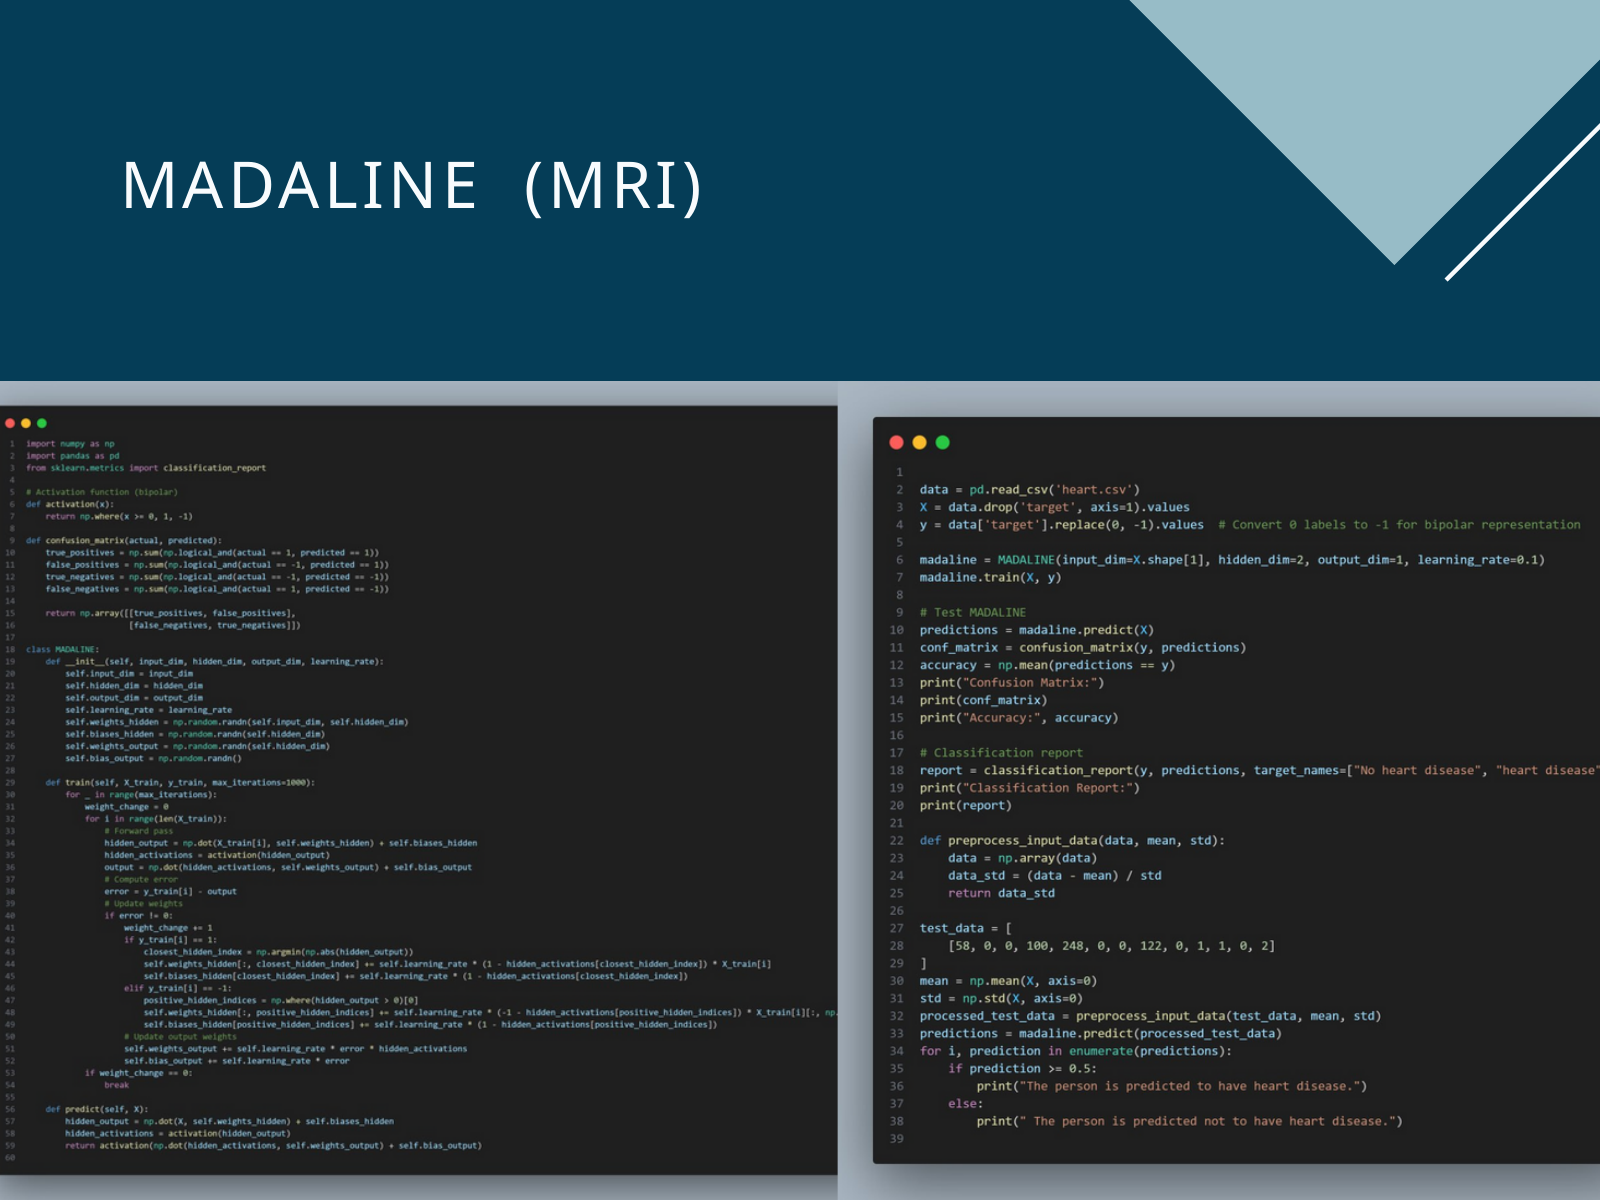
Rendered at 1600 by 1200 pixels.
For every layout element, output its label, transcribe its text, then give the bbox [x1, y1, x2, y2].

text_box MADALINE (MRI) [119, 130, 781, 221]
text_box [837, 381, 1600, 1200]
text_box [0, 381, 837, 1200]
text_box [1444, 123, 1600, 282]
text_box [1129, 0, 1600, 265]
